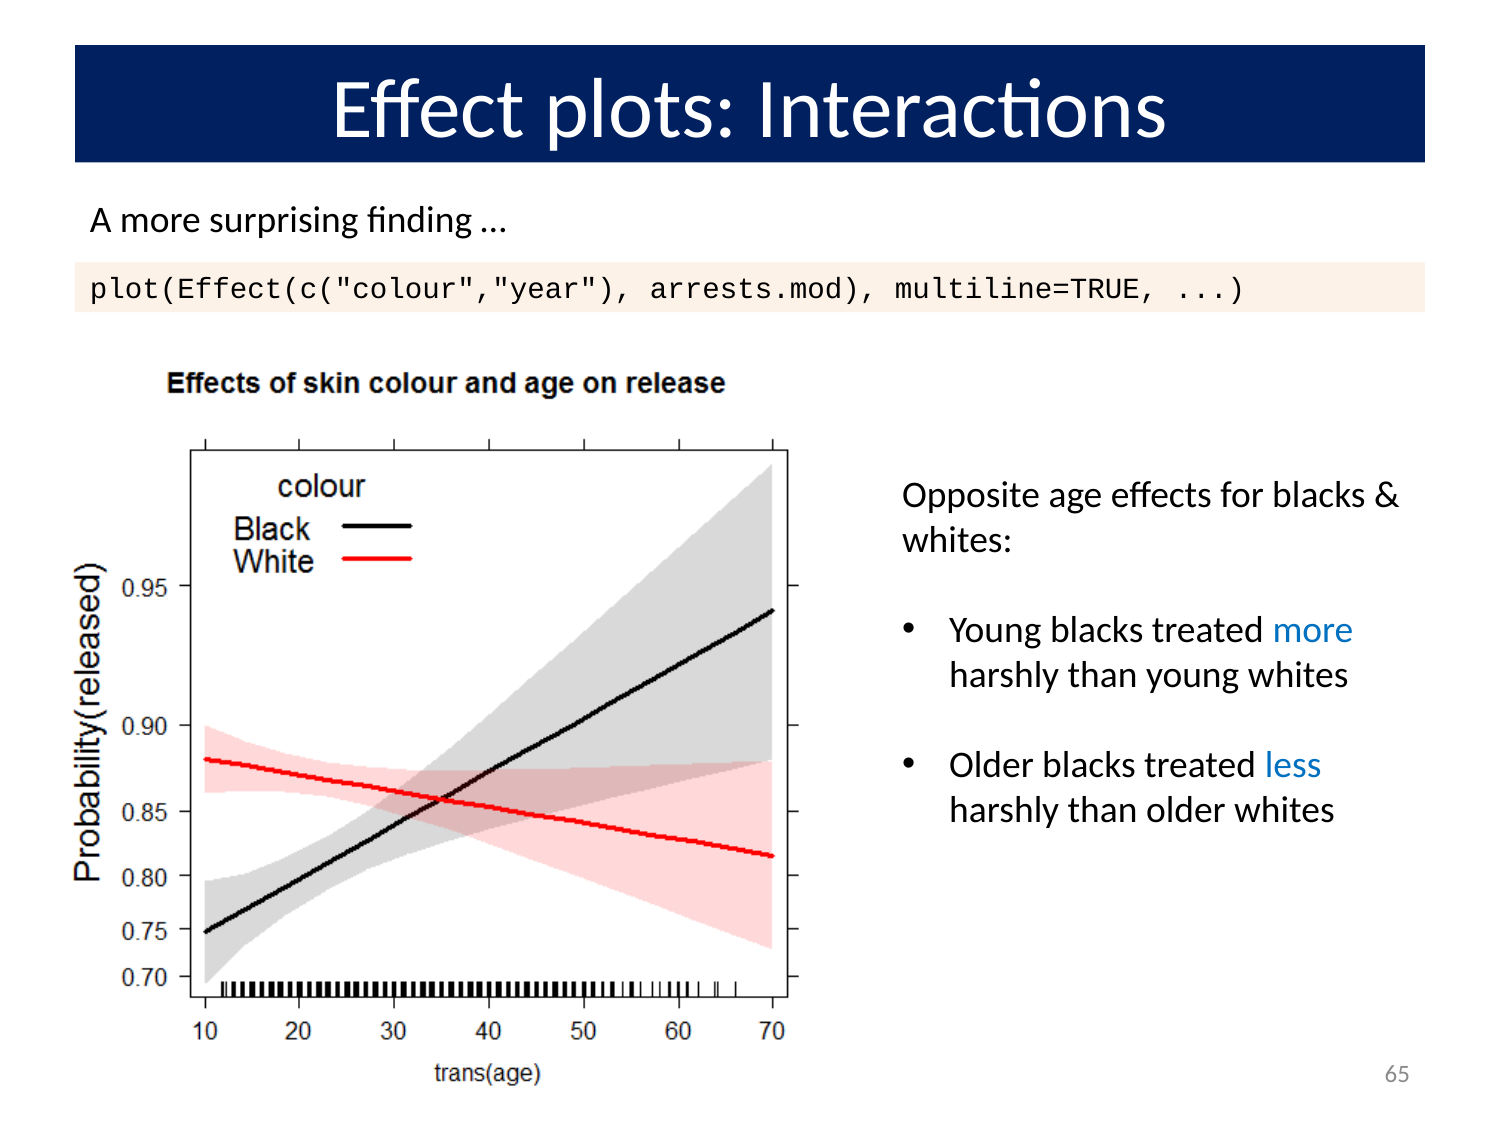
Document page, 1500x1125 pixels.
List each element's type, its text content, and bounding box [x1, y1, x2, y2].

text_box plot(Effect(c("colour","year"), arrests.mod), multiline=TRUE, ...) [74, 262, 1425, 313]
title Effect plots: Interactions [75, 45, 1425, 163]
text_box Opposite age effects for blacks & whites: Young blacks treated more harshly than young whites Older blacks treated less harshly than older whites [887, 462, 1425, 883]
slide_number 65 [1074, 1042, 1425, 1103]
picture [49, 359, 845, 1117]
text_box A more surprising finding … [75, 187, 1388, 248]
